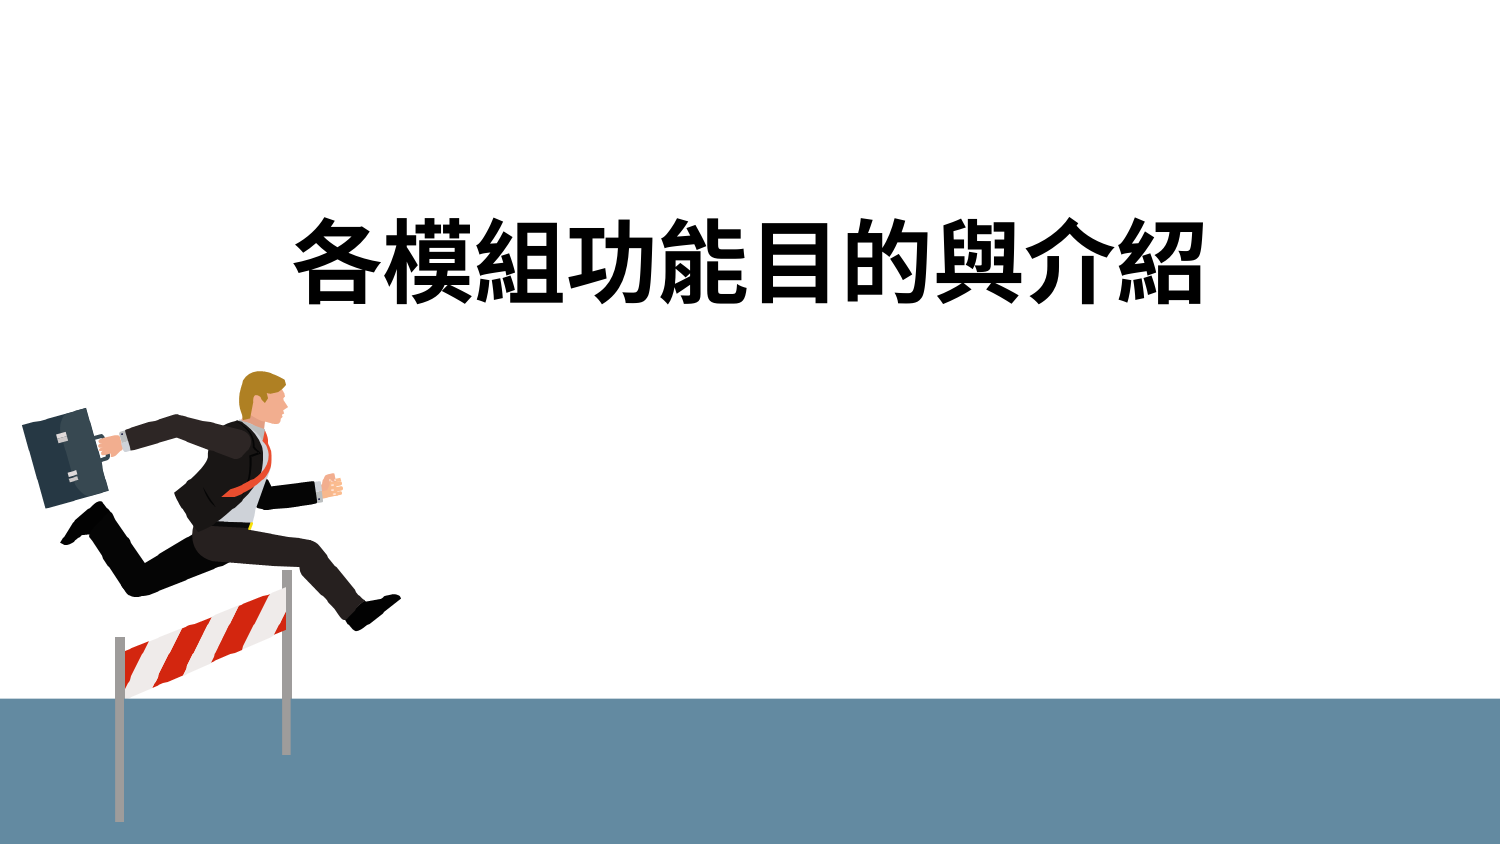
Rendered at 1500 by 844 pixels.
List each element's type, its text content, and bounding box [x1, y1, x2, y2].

picture [0, 350, 431, 844]
text_box 各模組功能目的與介紹 [112, 197, 1388, 467]
text_box [435, 697, 1500, 844]
